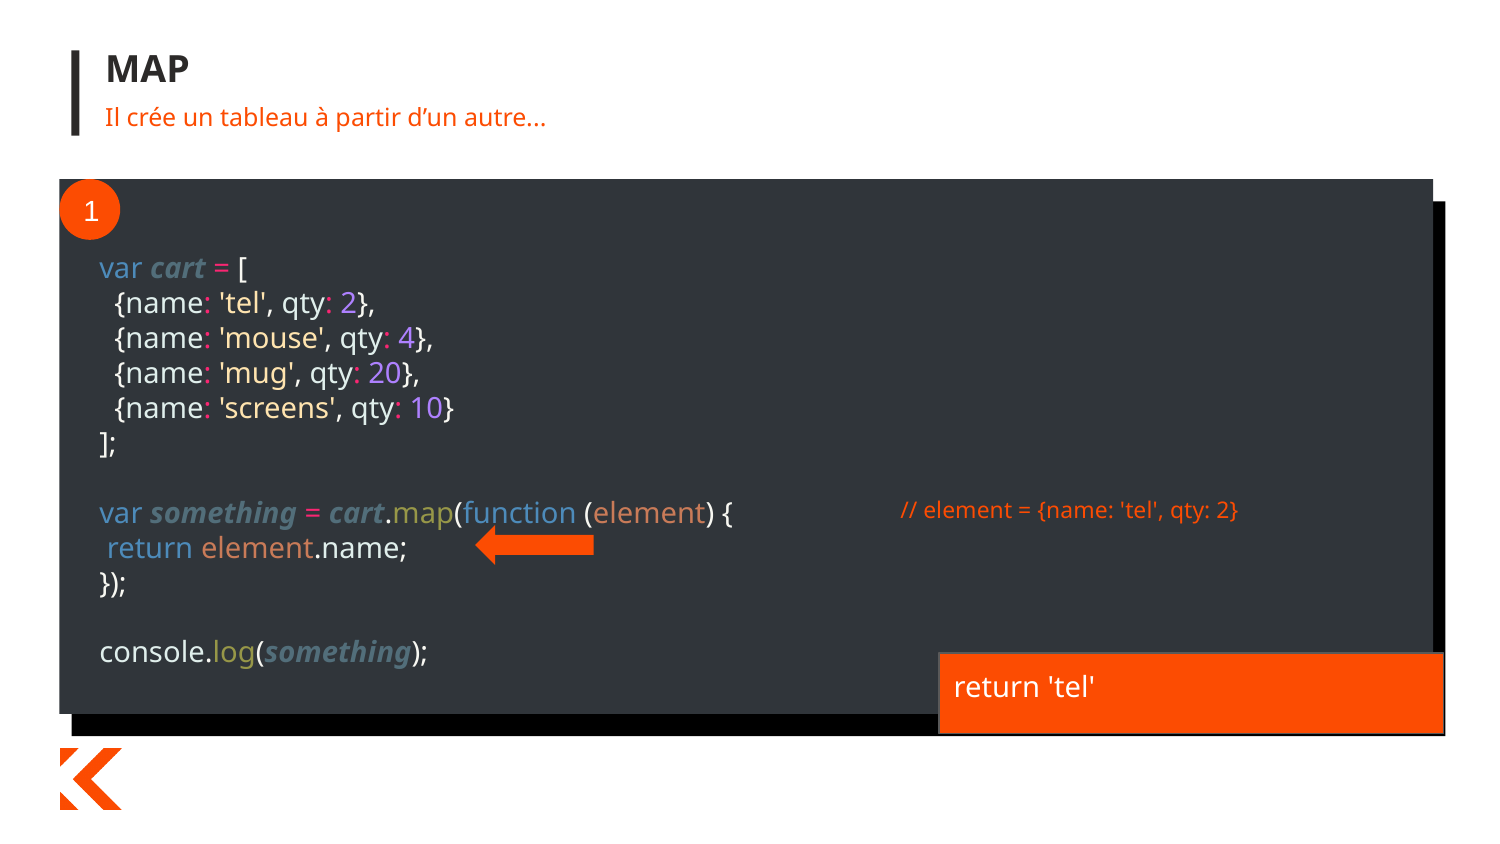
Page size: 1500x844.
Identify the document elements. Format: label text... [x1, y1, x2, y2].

title MAP [90, 30, 1205, 92]
picture [60, 748, 122, 810]
subtitle Il crée un tableau à partir d’un autre... [90, 82, 1169, 127]
text_box return 'tel' [938, 652, 1452, 784]
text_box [59, 178, 1446, 737]
